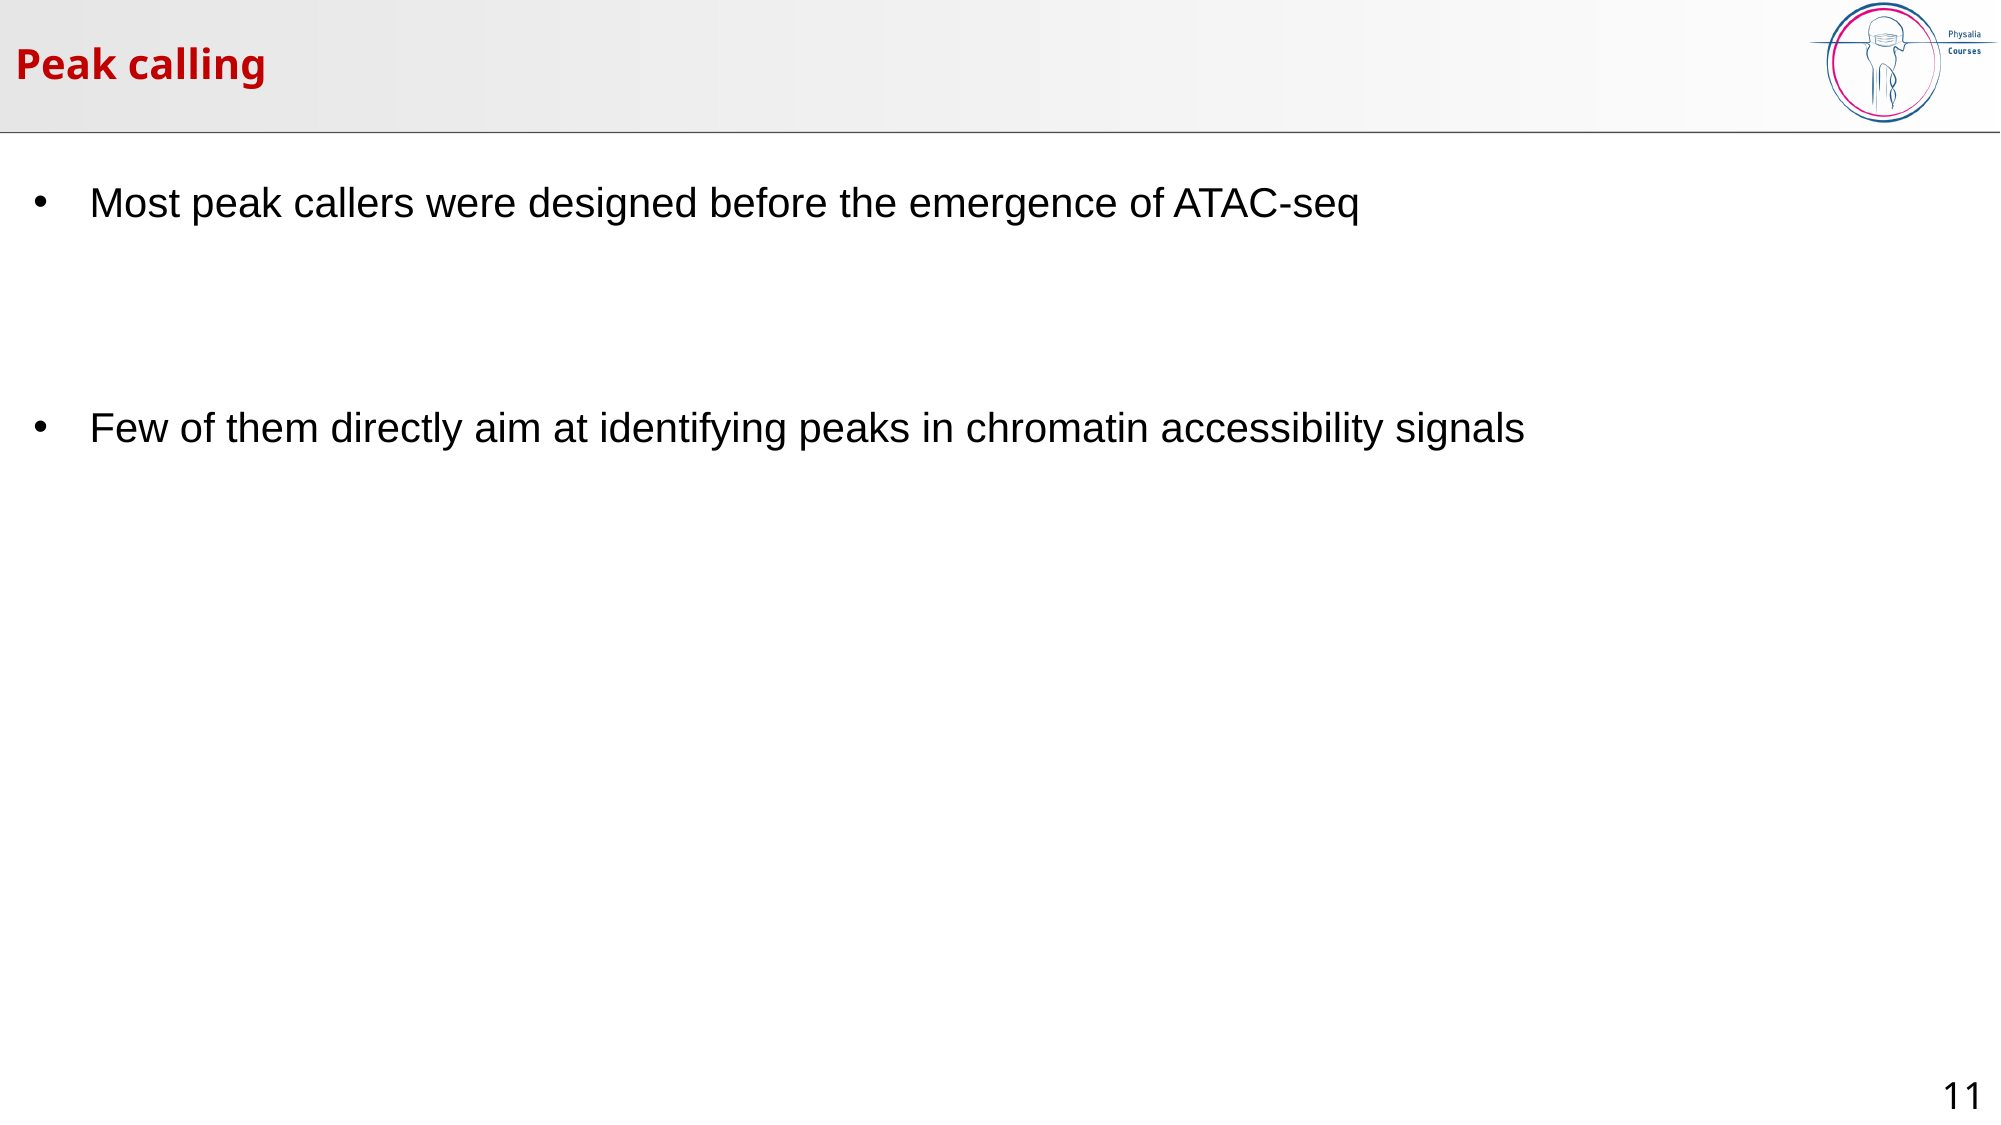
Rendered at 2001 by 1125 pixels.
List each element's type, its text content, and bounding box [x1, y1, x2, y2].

picture [1773, 0, 2000, 130]
list Most peak callers were designed before the emergence of ATAC-seq Few of them directly aim at identifying peaks in chromatin accessibility signals [18, 143, 1975, 1049]
text_box 11 [1549, 1067, 2000, 1125]
title Peak calling [0, 0, 2000, 132]
